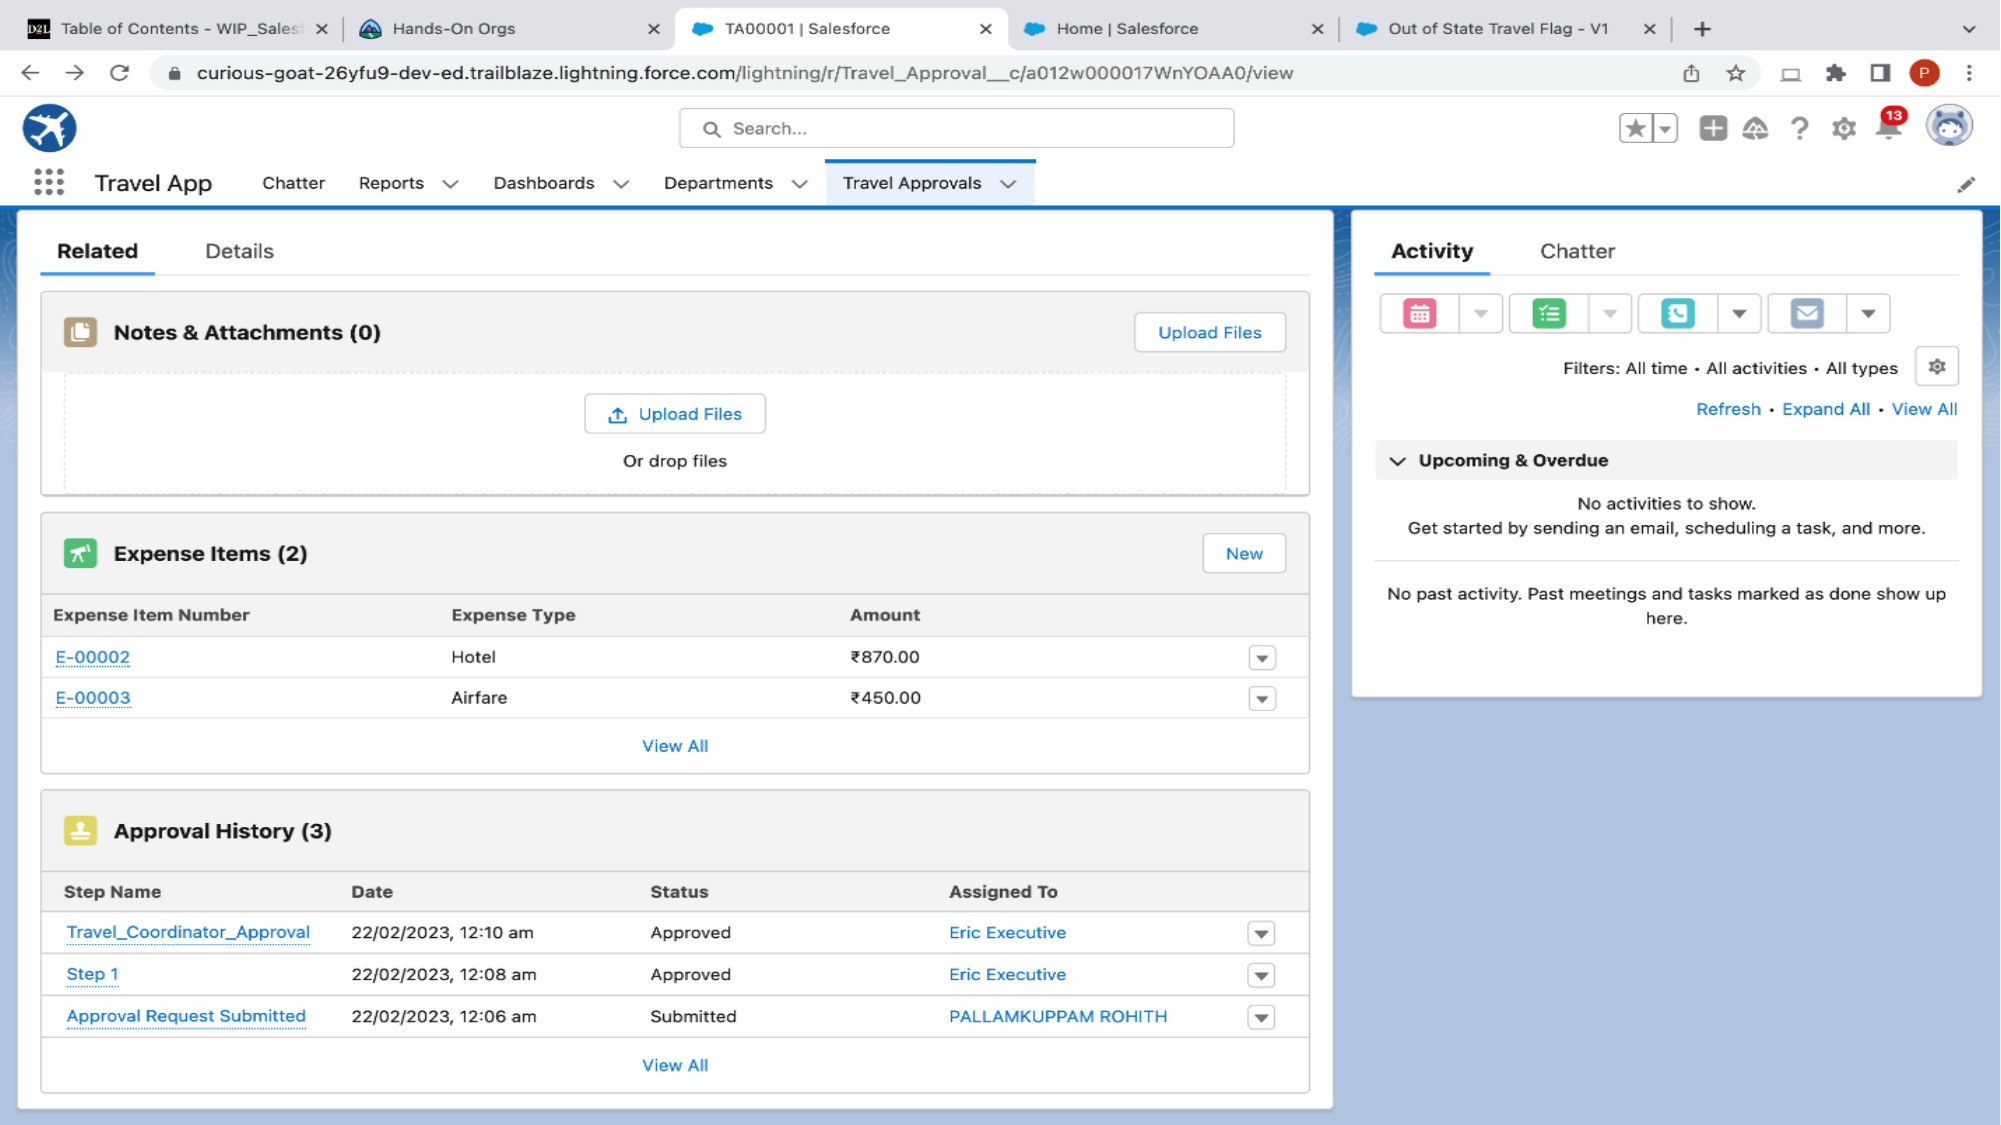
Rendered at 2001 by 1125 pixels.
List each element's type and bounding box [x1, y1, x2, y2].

list [0, 0, 2000, 1125]
